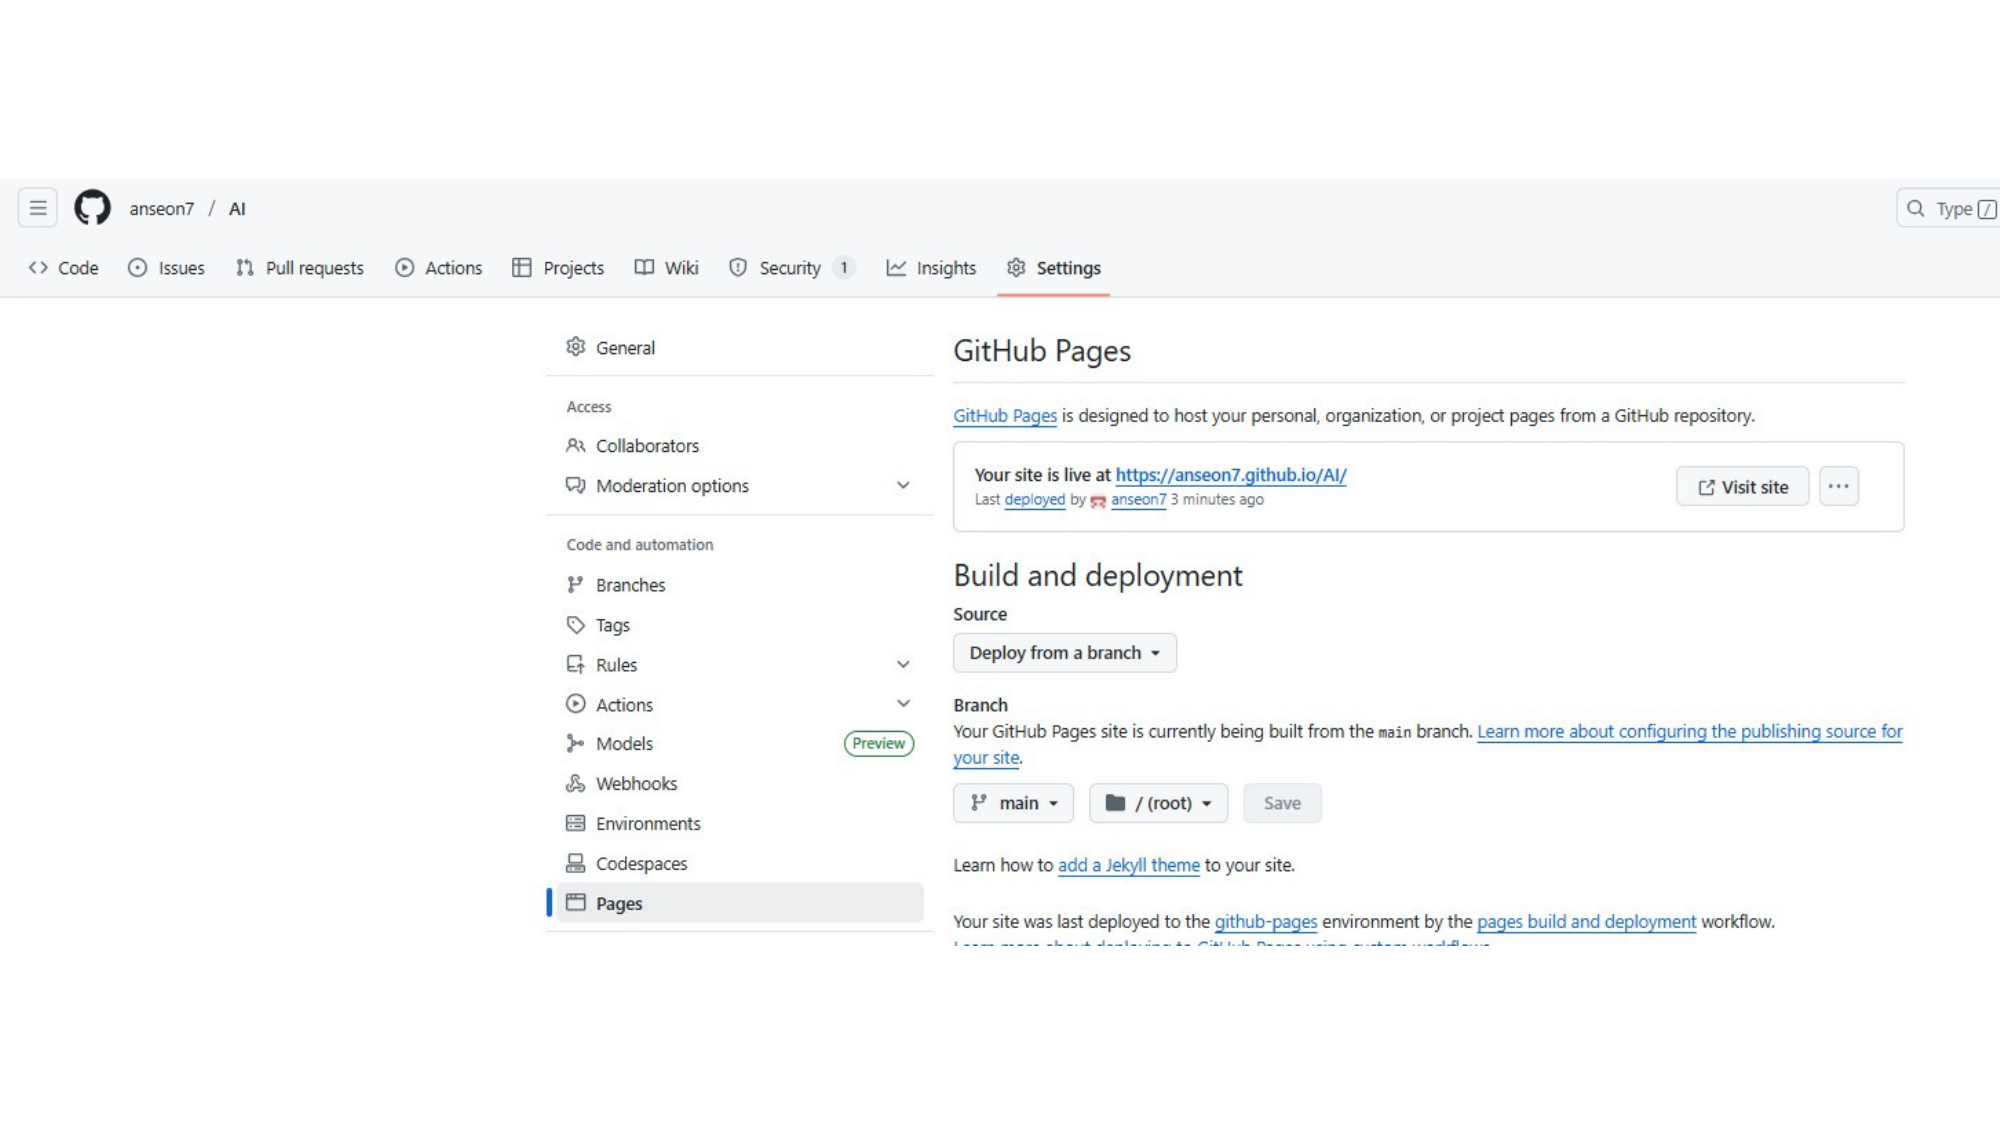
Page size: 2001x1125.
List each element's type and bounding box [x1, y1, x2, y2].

text_box [0, 178, 2000, 946]
